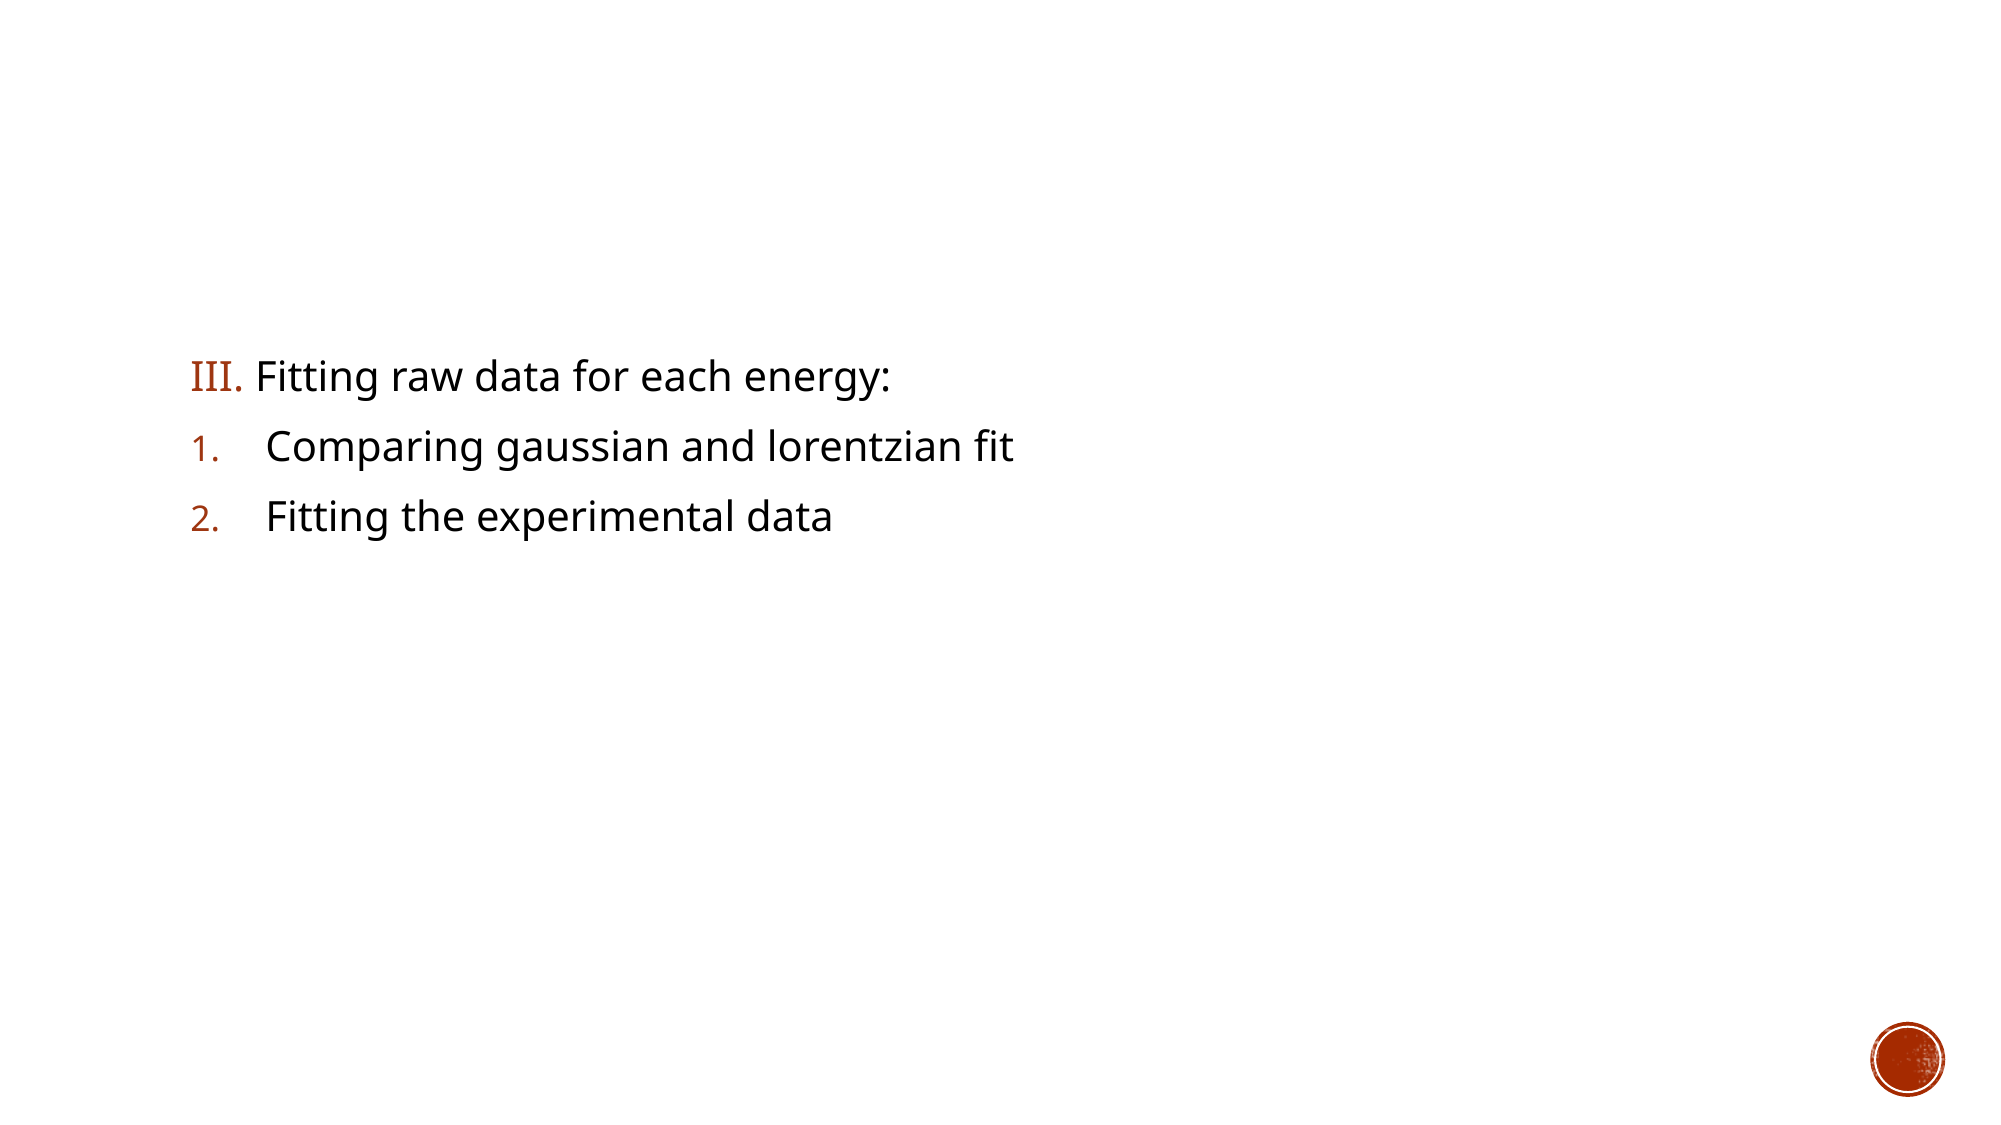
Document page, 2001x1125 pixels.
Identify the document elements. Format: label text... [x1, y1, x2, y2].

list III. Fitting raw data for each energy: Comparing gaussian and lorentzian fit Fitting the experimental data [175, 348, 1826, 1013]
